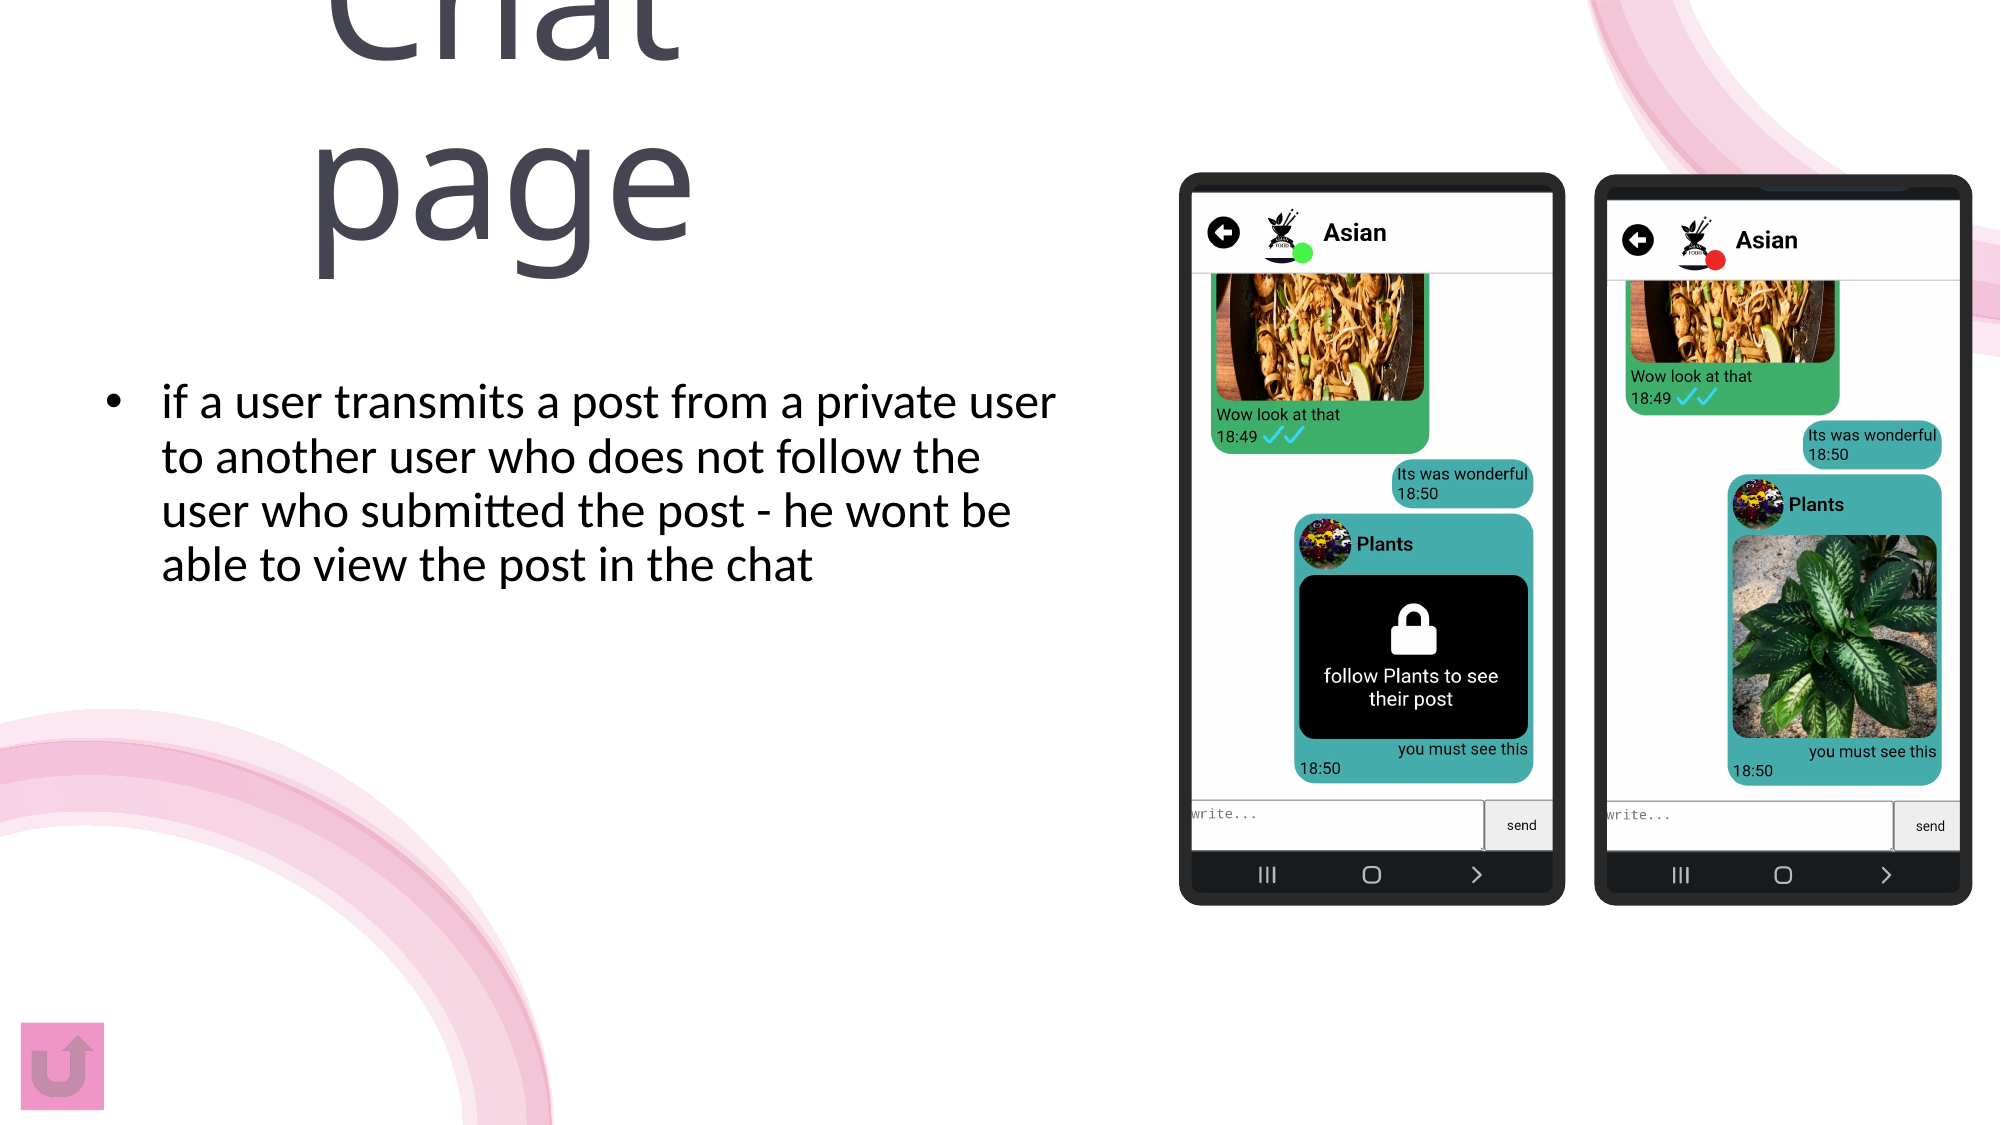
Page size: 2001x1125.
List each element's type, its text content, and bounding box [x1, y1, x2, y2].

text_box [1587, 0, 2000, 357]
picture [1600, 180, 1967, 900]
text_box [0, 0, 2000, 1125]
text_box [0, 709, 555, 1125]
text_box if a user transmits a post from a private user to another user who does not follow the user who submitted the post - he wont be able to view the post in the chat [90, 368, 1088, 917]
title Chat page [90, 74, 914, 284]
picture [1185, 178, 1559, 900]
